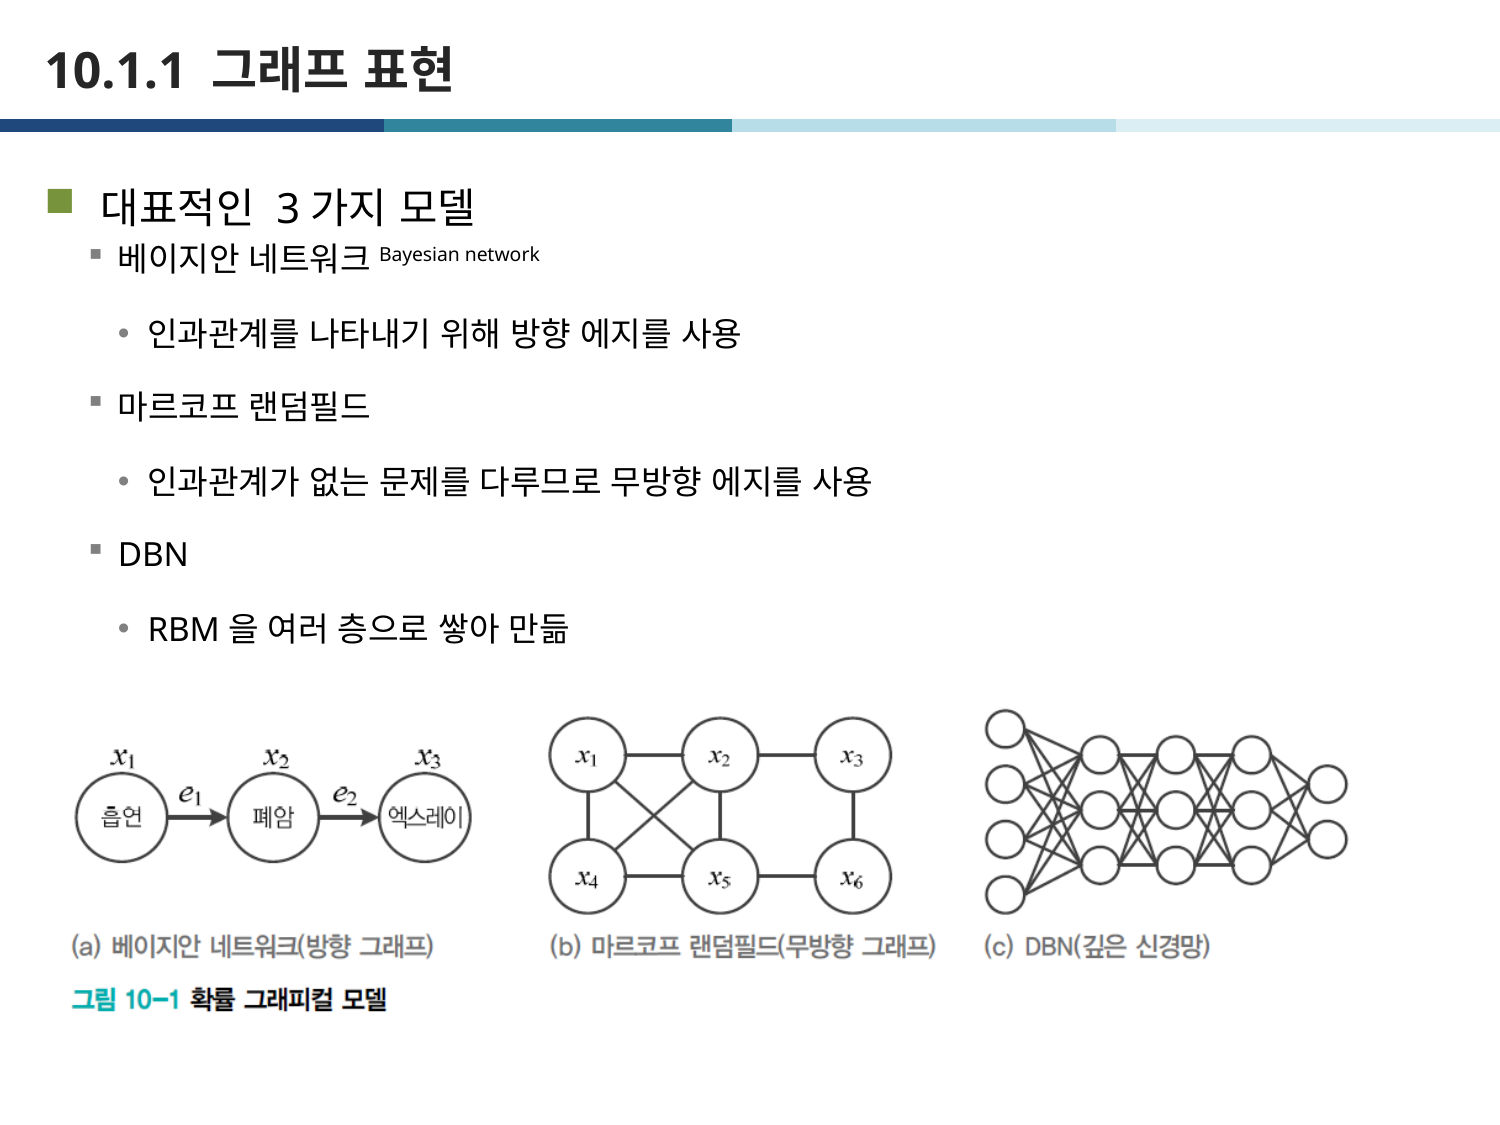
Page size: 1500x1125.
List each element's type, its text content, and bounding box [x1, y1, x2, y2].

title 10.1.1 그래프 표현 [29, 23, 1448, 114]
list 대표적인 3가지 모델 베이지안 네트워크Bayesian network 인과관계를 나타내기 위해 방향 에지를 사용 마르코프 랜덤필드 인과관계가 없는 문제를 다루므로 무방향 에지를 사용 DBN RBM을 여러 층으로 쌓아 만듦 [29, 148, 1471, 1083]
picture [61, 703, 1361, 1015]
